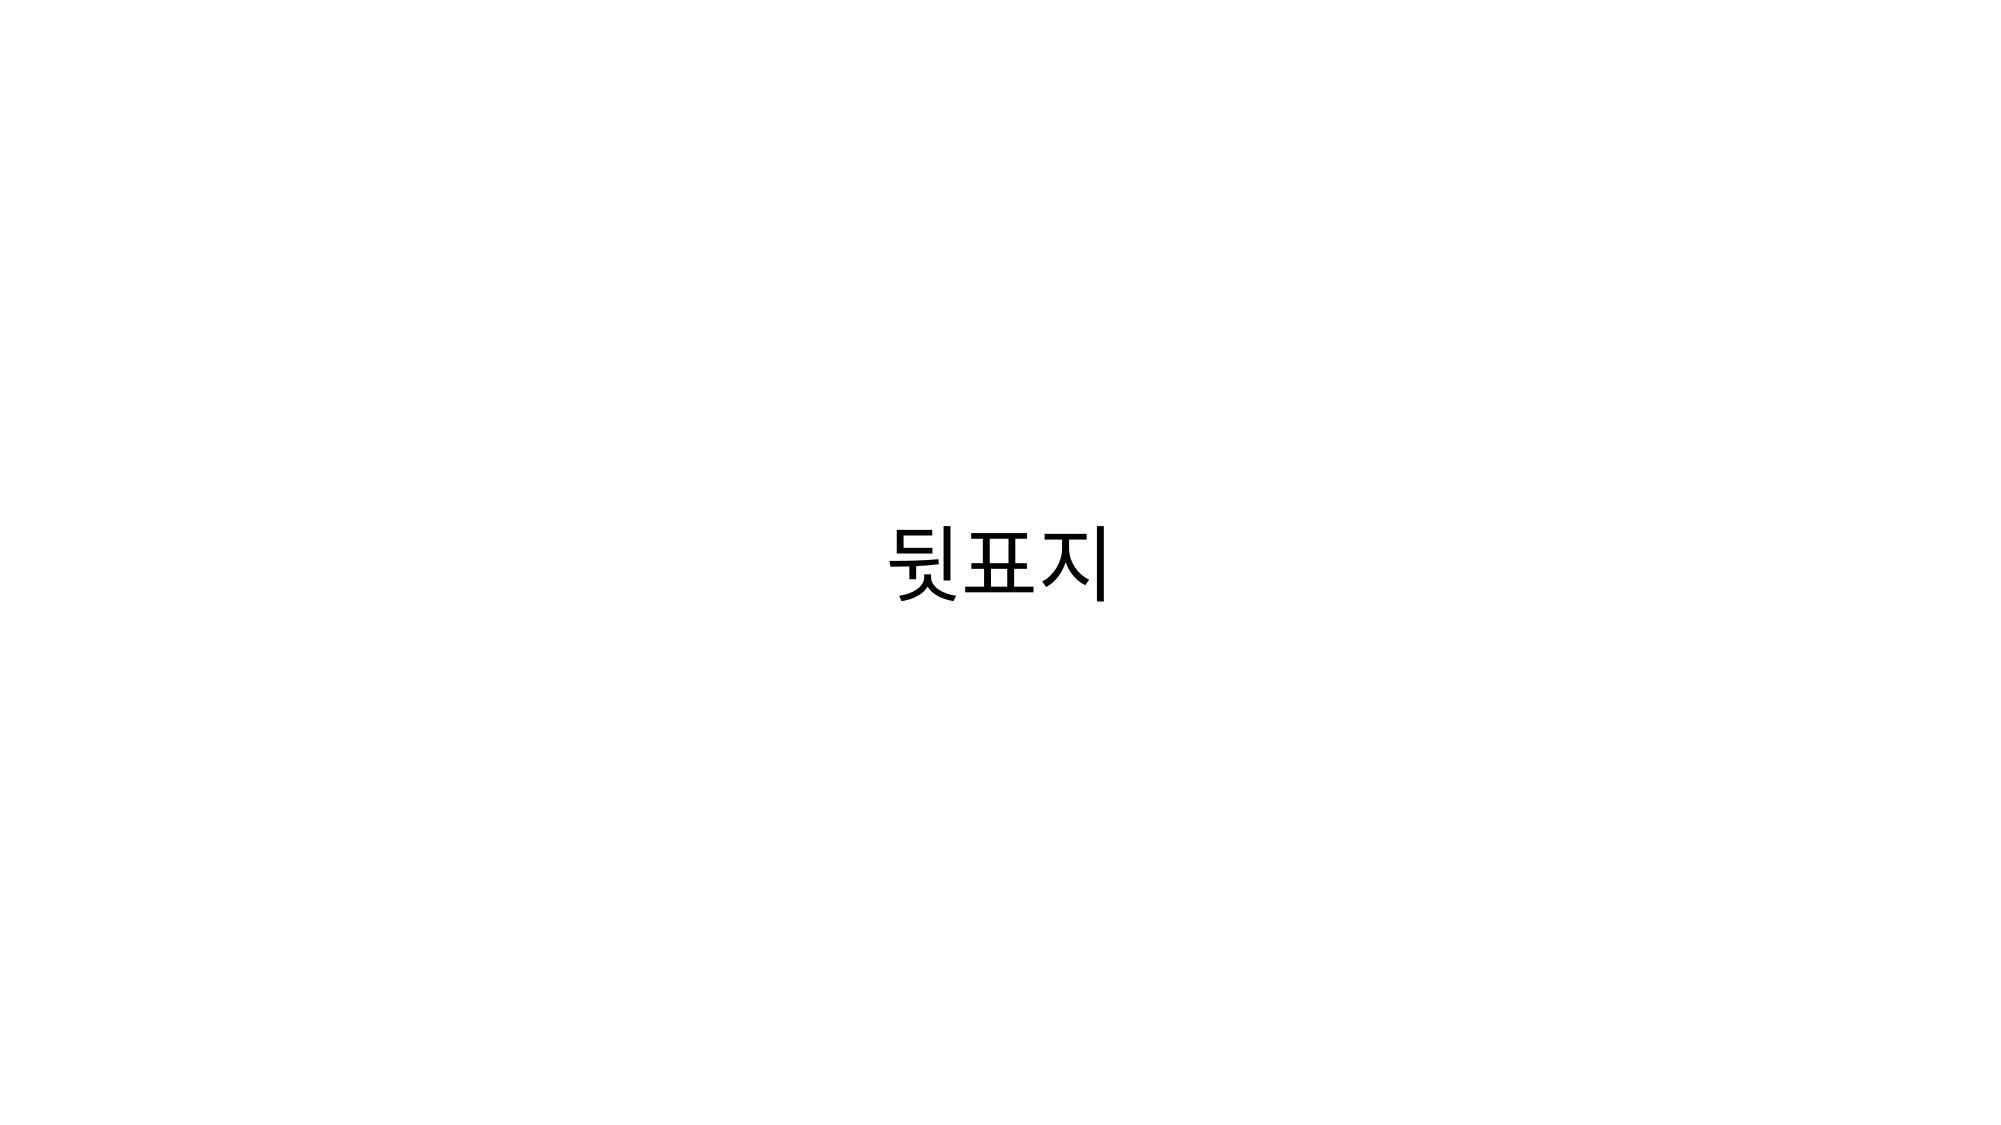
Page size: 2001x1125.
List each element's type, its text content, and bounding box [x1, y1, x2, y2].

text_box 뒷표지 [870, 504, 1130, 620]
